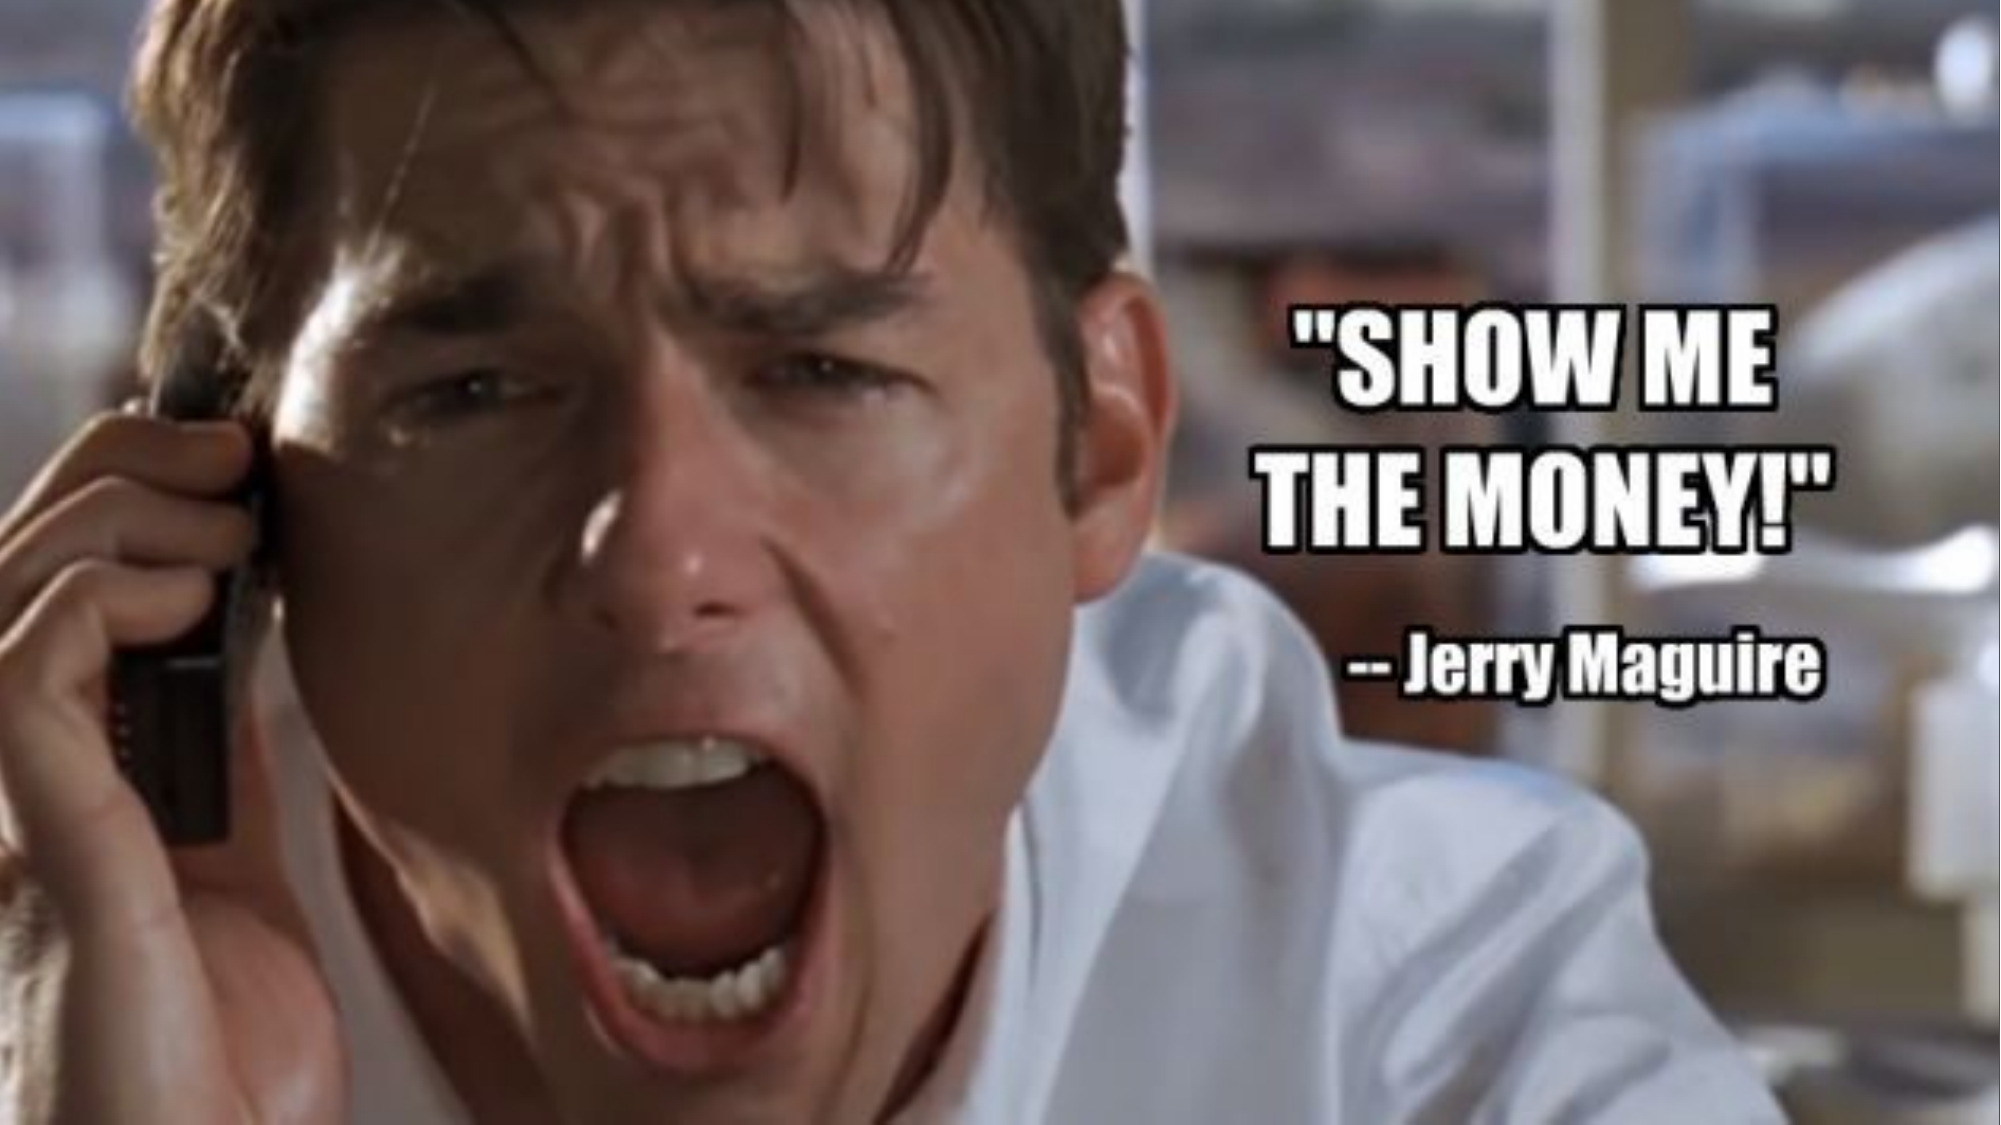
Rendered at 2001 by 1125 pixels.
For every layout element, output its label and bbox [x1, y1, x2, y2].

list [0, 0, 1999, 1125]
